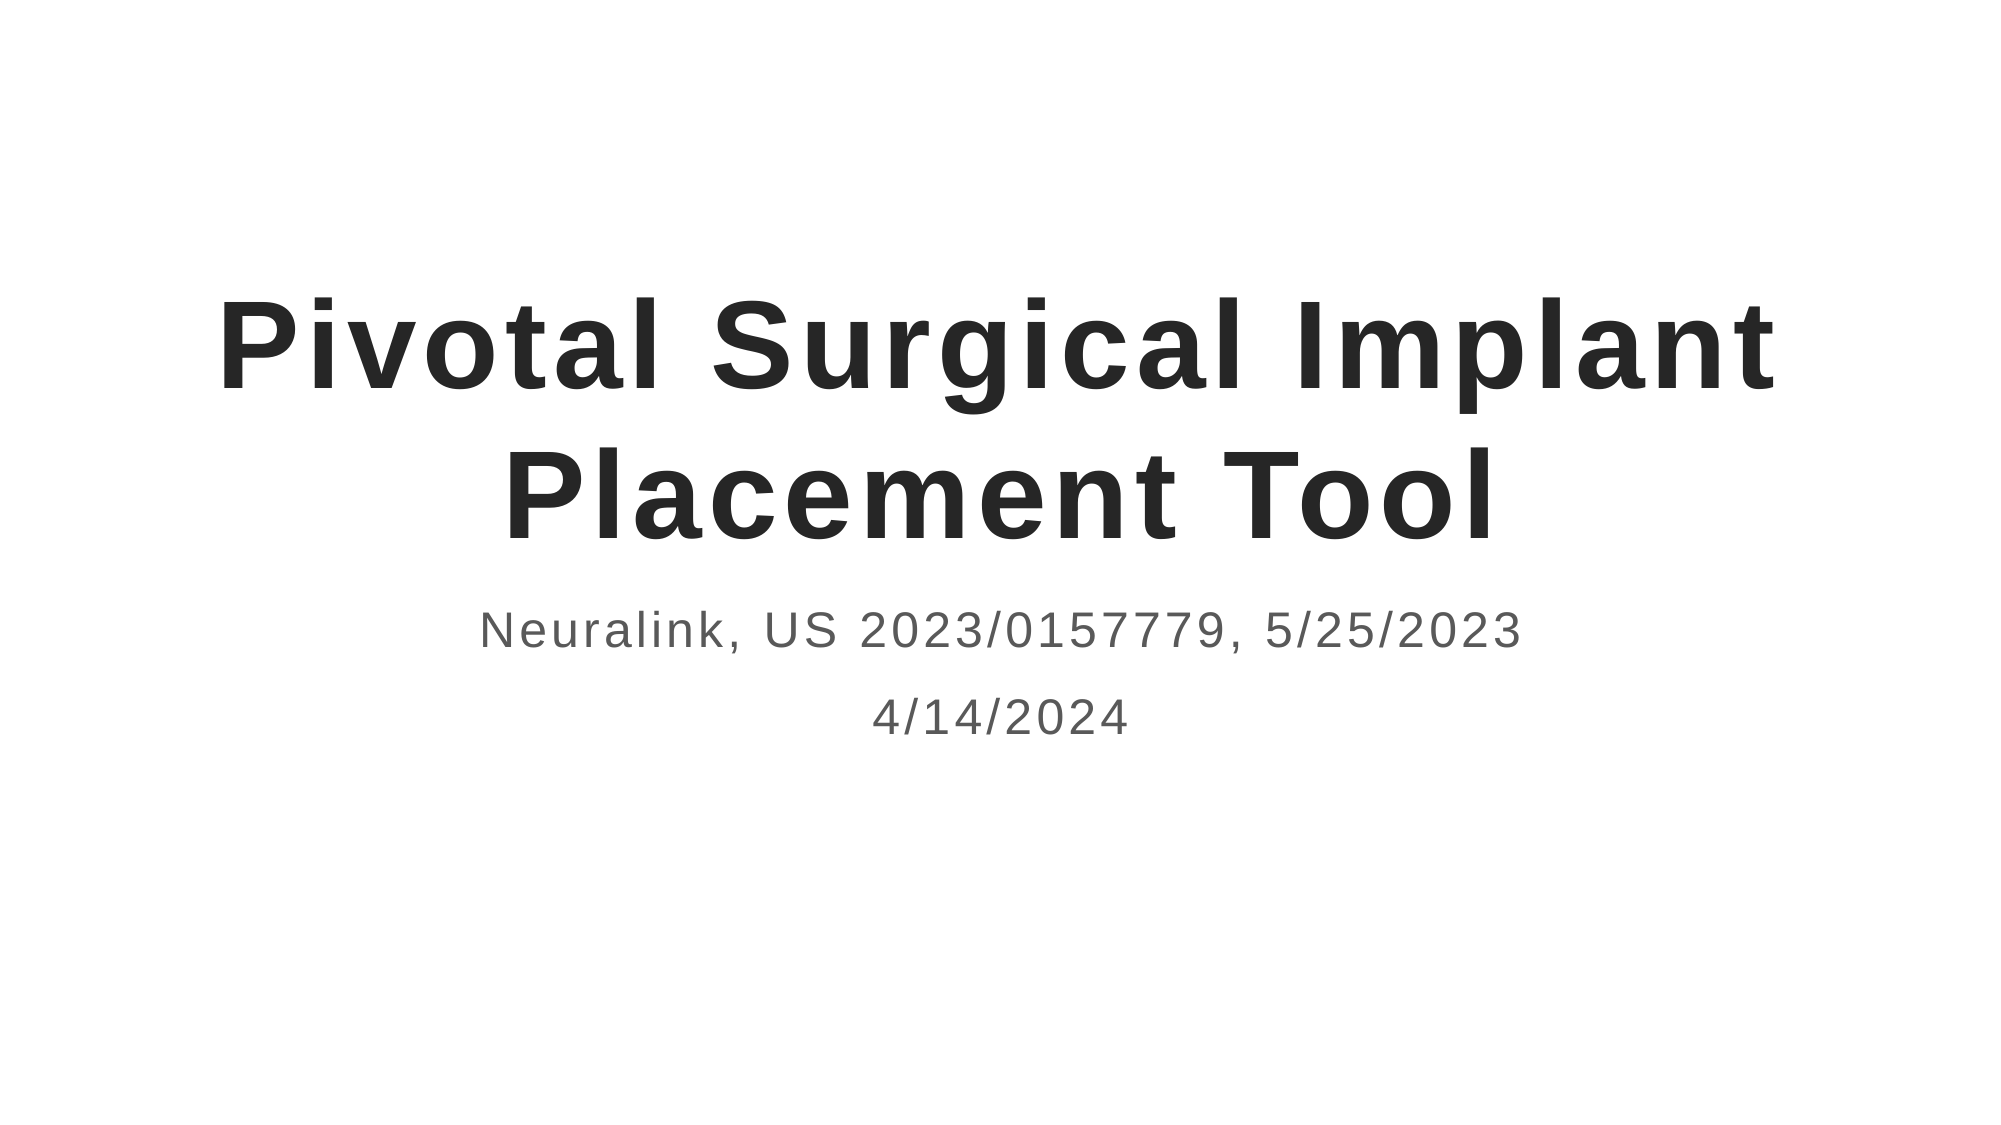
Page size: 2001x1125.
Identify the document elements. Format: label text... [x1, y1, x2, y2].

title Pivotal Surgical Implant Placement Tool [196, 149, 1805, 572]
subtitle Neuralink, US 2023/0157779, 5/25/2023 4/14/2024 [196, 584, 1805, 826]
